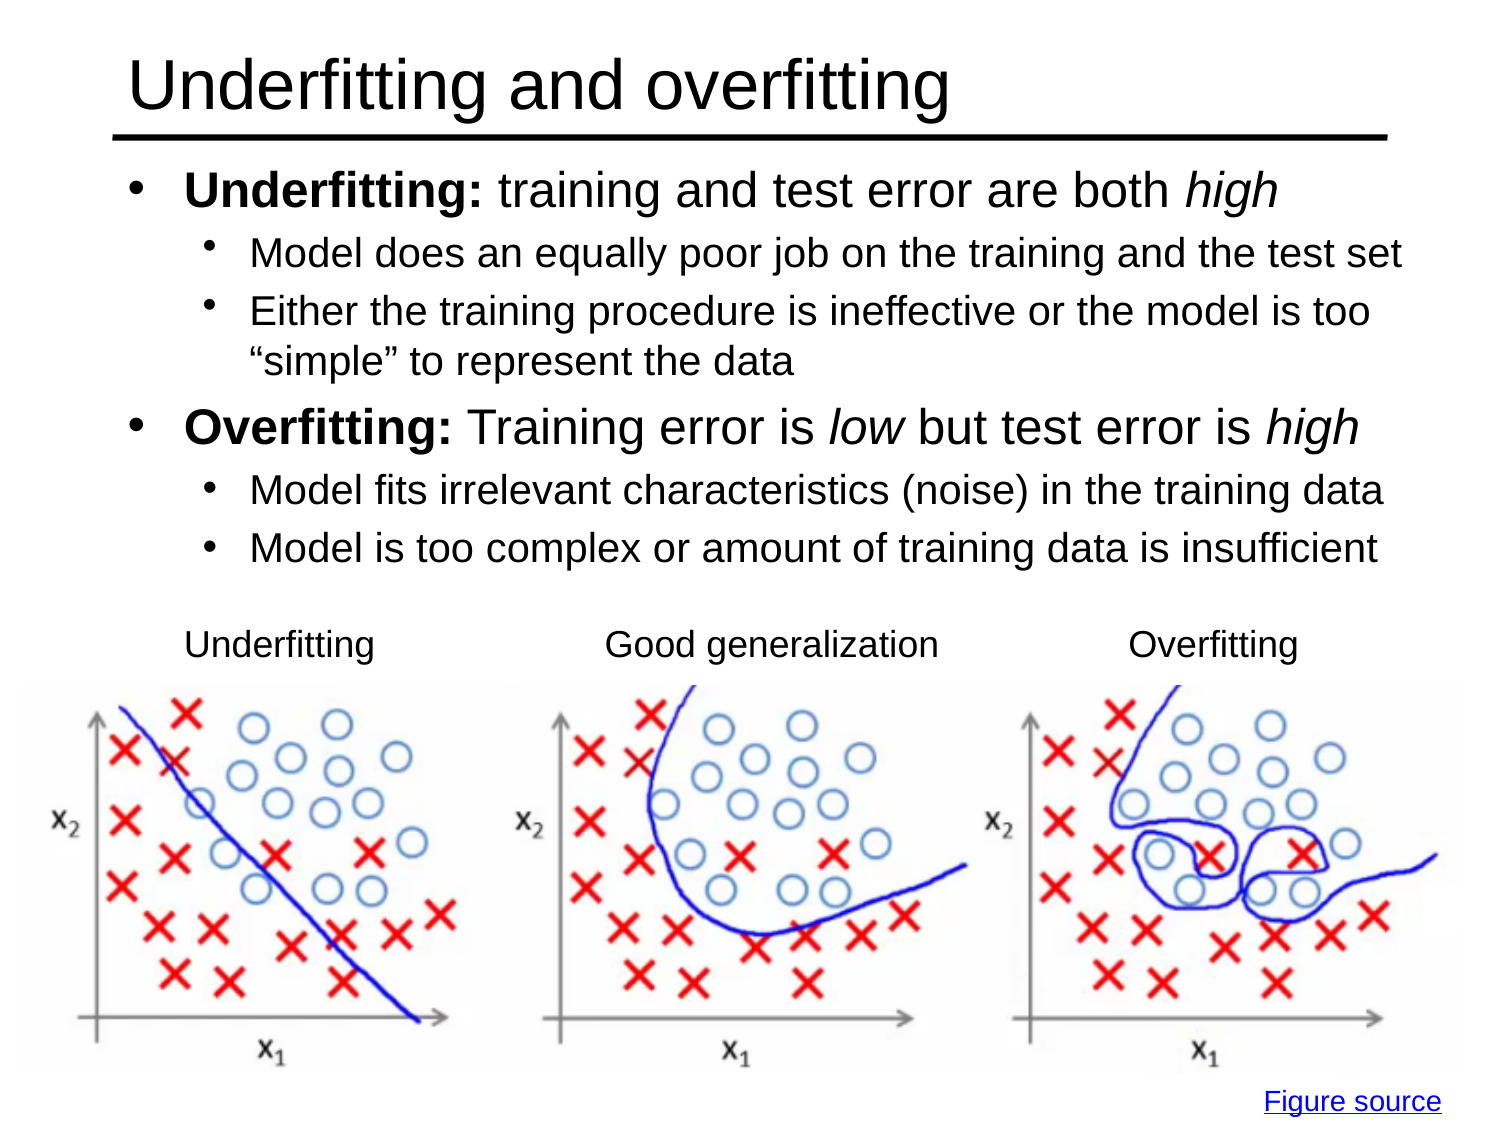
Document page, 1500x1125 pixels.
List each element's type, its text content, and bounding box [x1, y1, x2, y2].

list Underfitting: training and test error are both high Model does an equally poor job on the training and the test set Either the training procedure is ineffective or the model is too “simple” to represent the data Overfitting: Training error is low but test error is high Model fits irrelevant characteristics (noise) in the training data Model is too complex or amount of training data is insufficient [112, 149, 1451, 683]
text_box Underfitting [169, 612, 391, 673]
text_box Overfitting [1113, 612, 1315, 673]
text_box Good generalization [589, 612, 954, 673]
text_box Figure source [1206, 1074, 1500, 1125]
title Underfitting and overfitting [112, 12, 1388, 149]
picture [17, 685, 1476, 1074]
